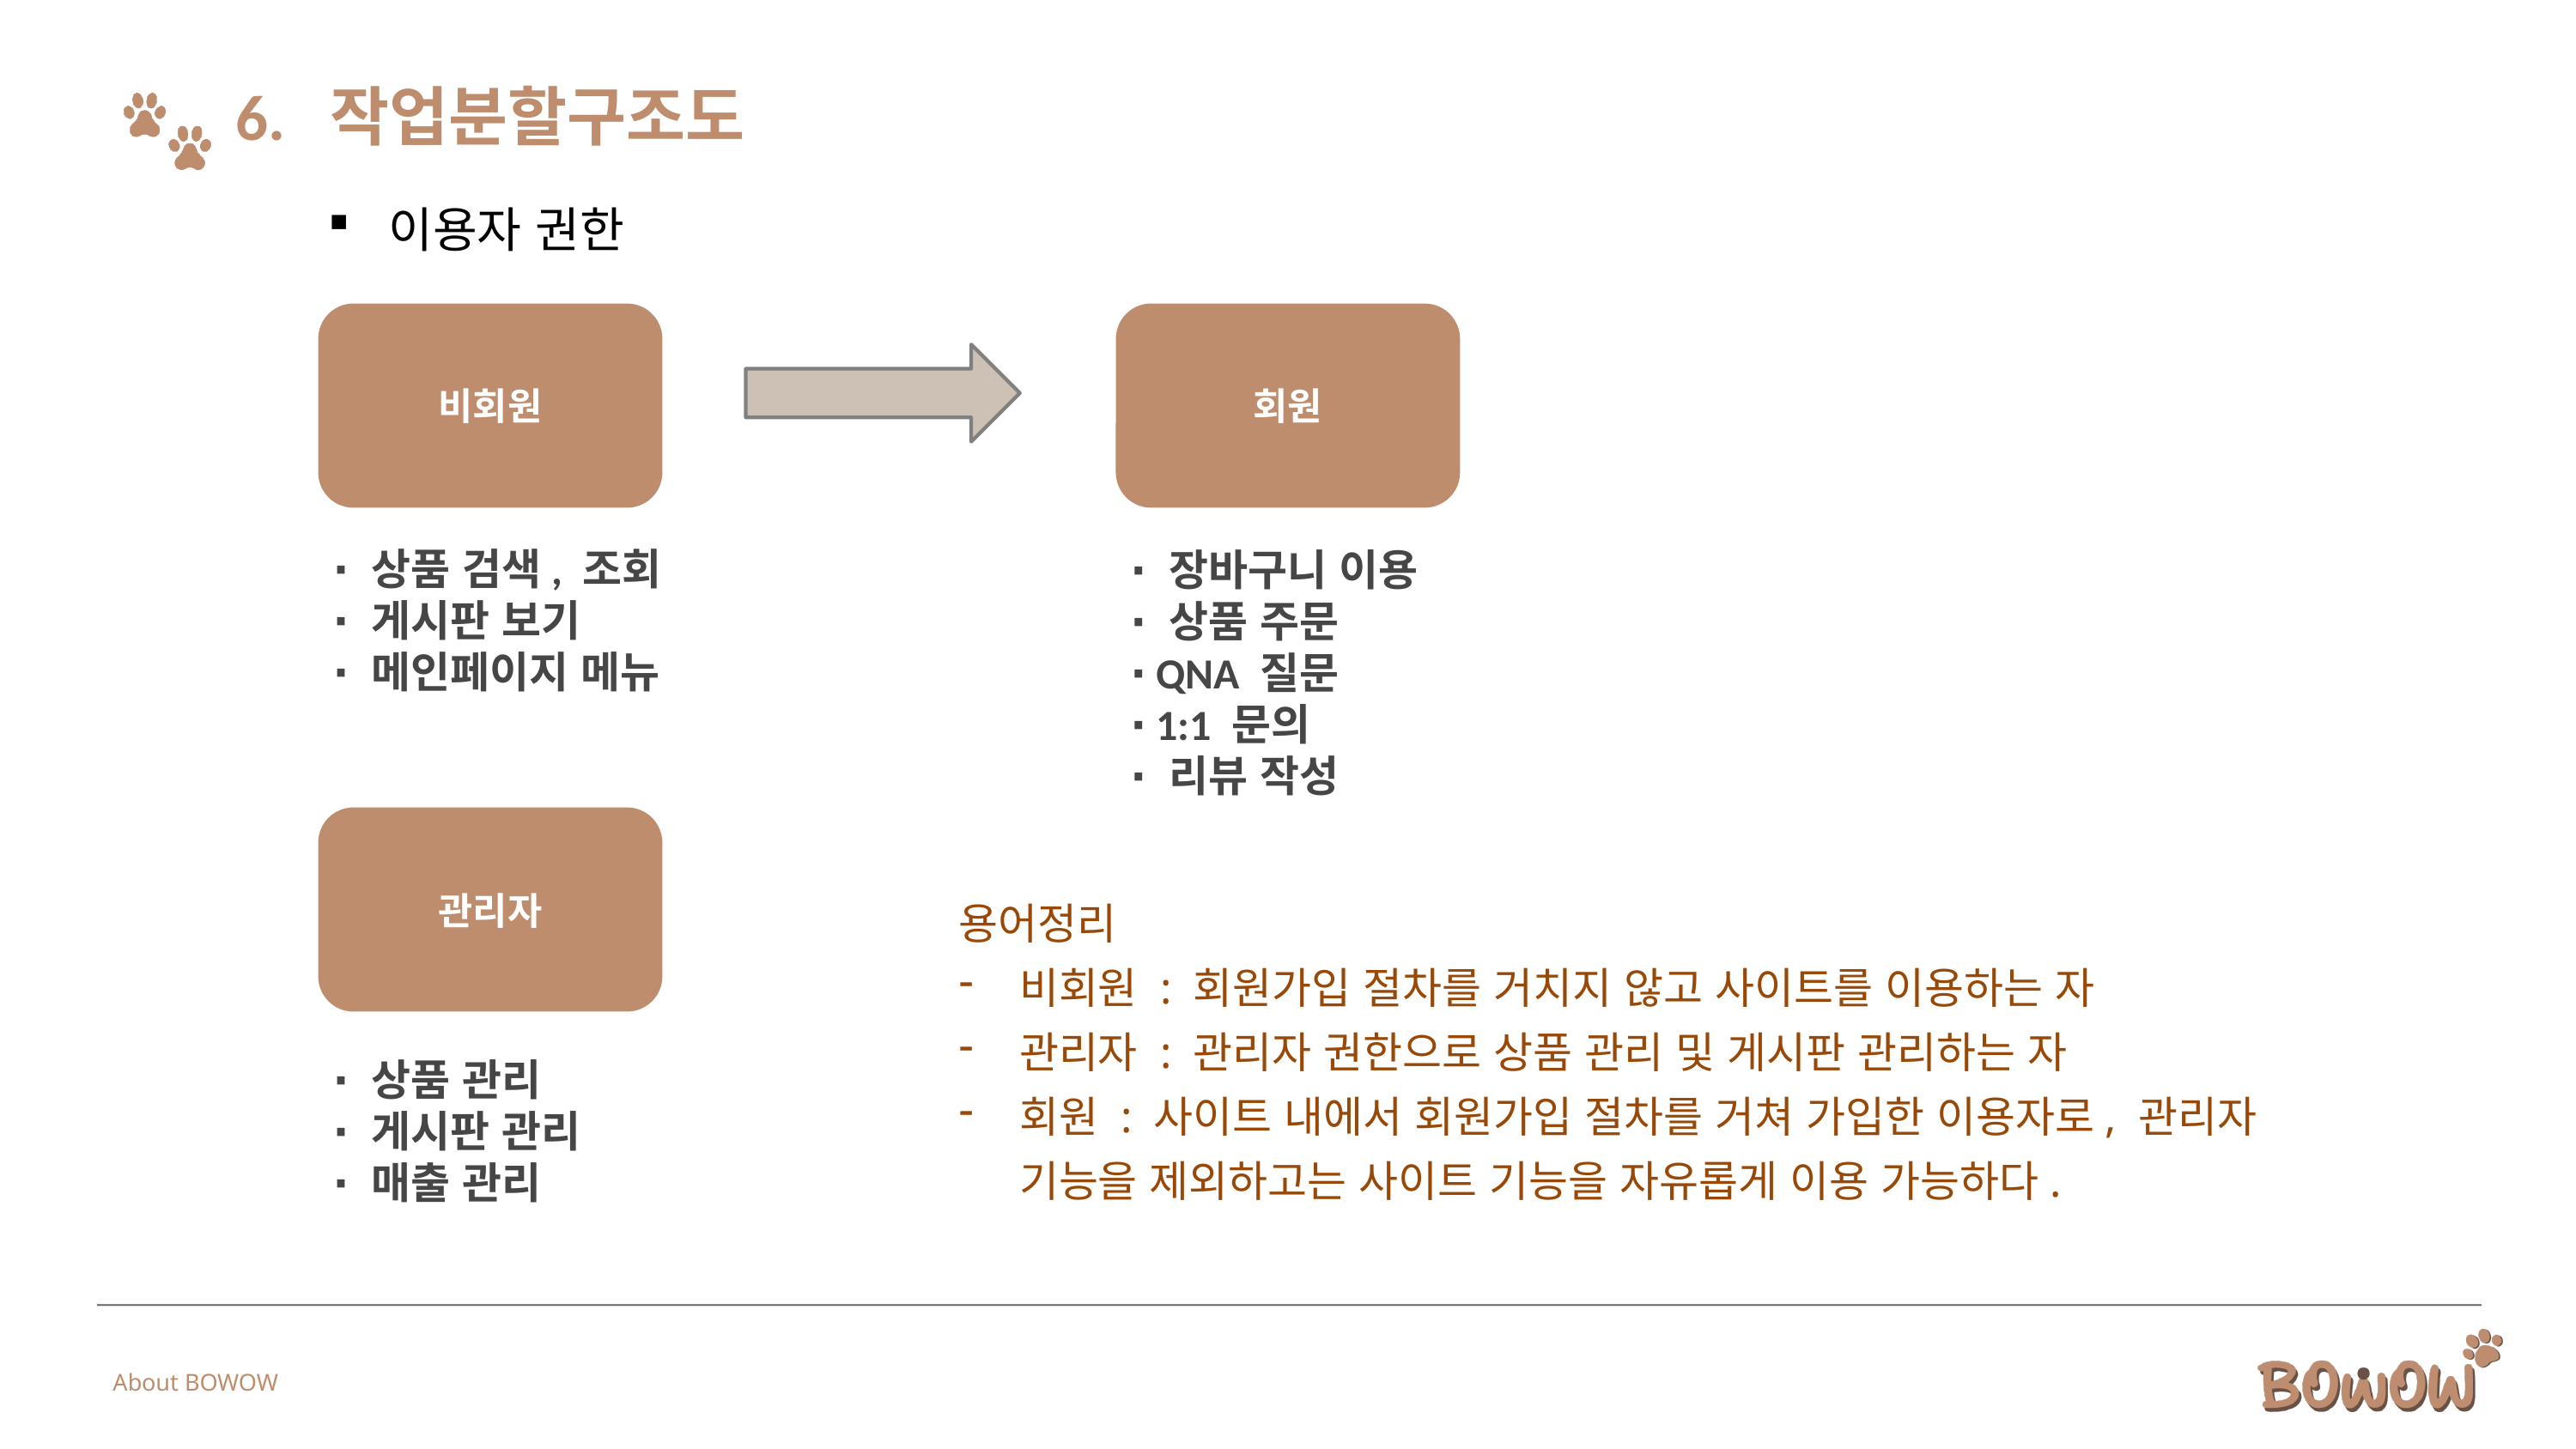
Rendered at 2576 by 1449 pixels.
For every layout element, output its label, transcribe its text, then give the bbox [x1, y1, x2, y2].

text_box About BOWOW [100, 1361, 612, 1403]
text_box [96, 1303, 2482, 1308]
text_box 6. 작업분할구조도 [179, 70, 801, 175]
text_box ∙ 장바구니 이용 ∙ 상품 주문 ∙ QNA 질문 ∙ 1:1 문의 ∙ 리뷰 작성 [1117, 537, 1544, 807]
text_box [744, 343, 1022, 444]
picture [2251, 1317, 2510, 1433]
text_box 관리자 [318, 807, 663, 1012]
text_box 용어정리 비회원 : 회원가입 절차를 거치지 않고 사이트를 이용하는 자 관리자 : 관리자 권한으로 상품 관리 및 게시판 관리하는 자 회원 : 사이트 내에서 회원가입 절차를 거쳐 가입한 이용자로, 관리자 기능을 제외하고는 사이트 기능을 자유롭게 이용 가능하다. [946, 877, 2325, 1212]
text_box 회원 [1115, 303, 1461, 508]
text_box 이용자 권한 [315, 192, 637, 264]
text_box 비회원 [318, 303, 663, 508]
text_box ∙ 상품 검색, 조회 ∙ 게시판 보기 ∙ 메인페이지 메뉴 [319, 536, 829, 755]
picture [118, 82, 215, 179]
text_box ∙ 상품 관리 ∙ 게시판 관리 ∙ 매출 관리 [319, 1046, 746, 1214]
